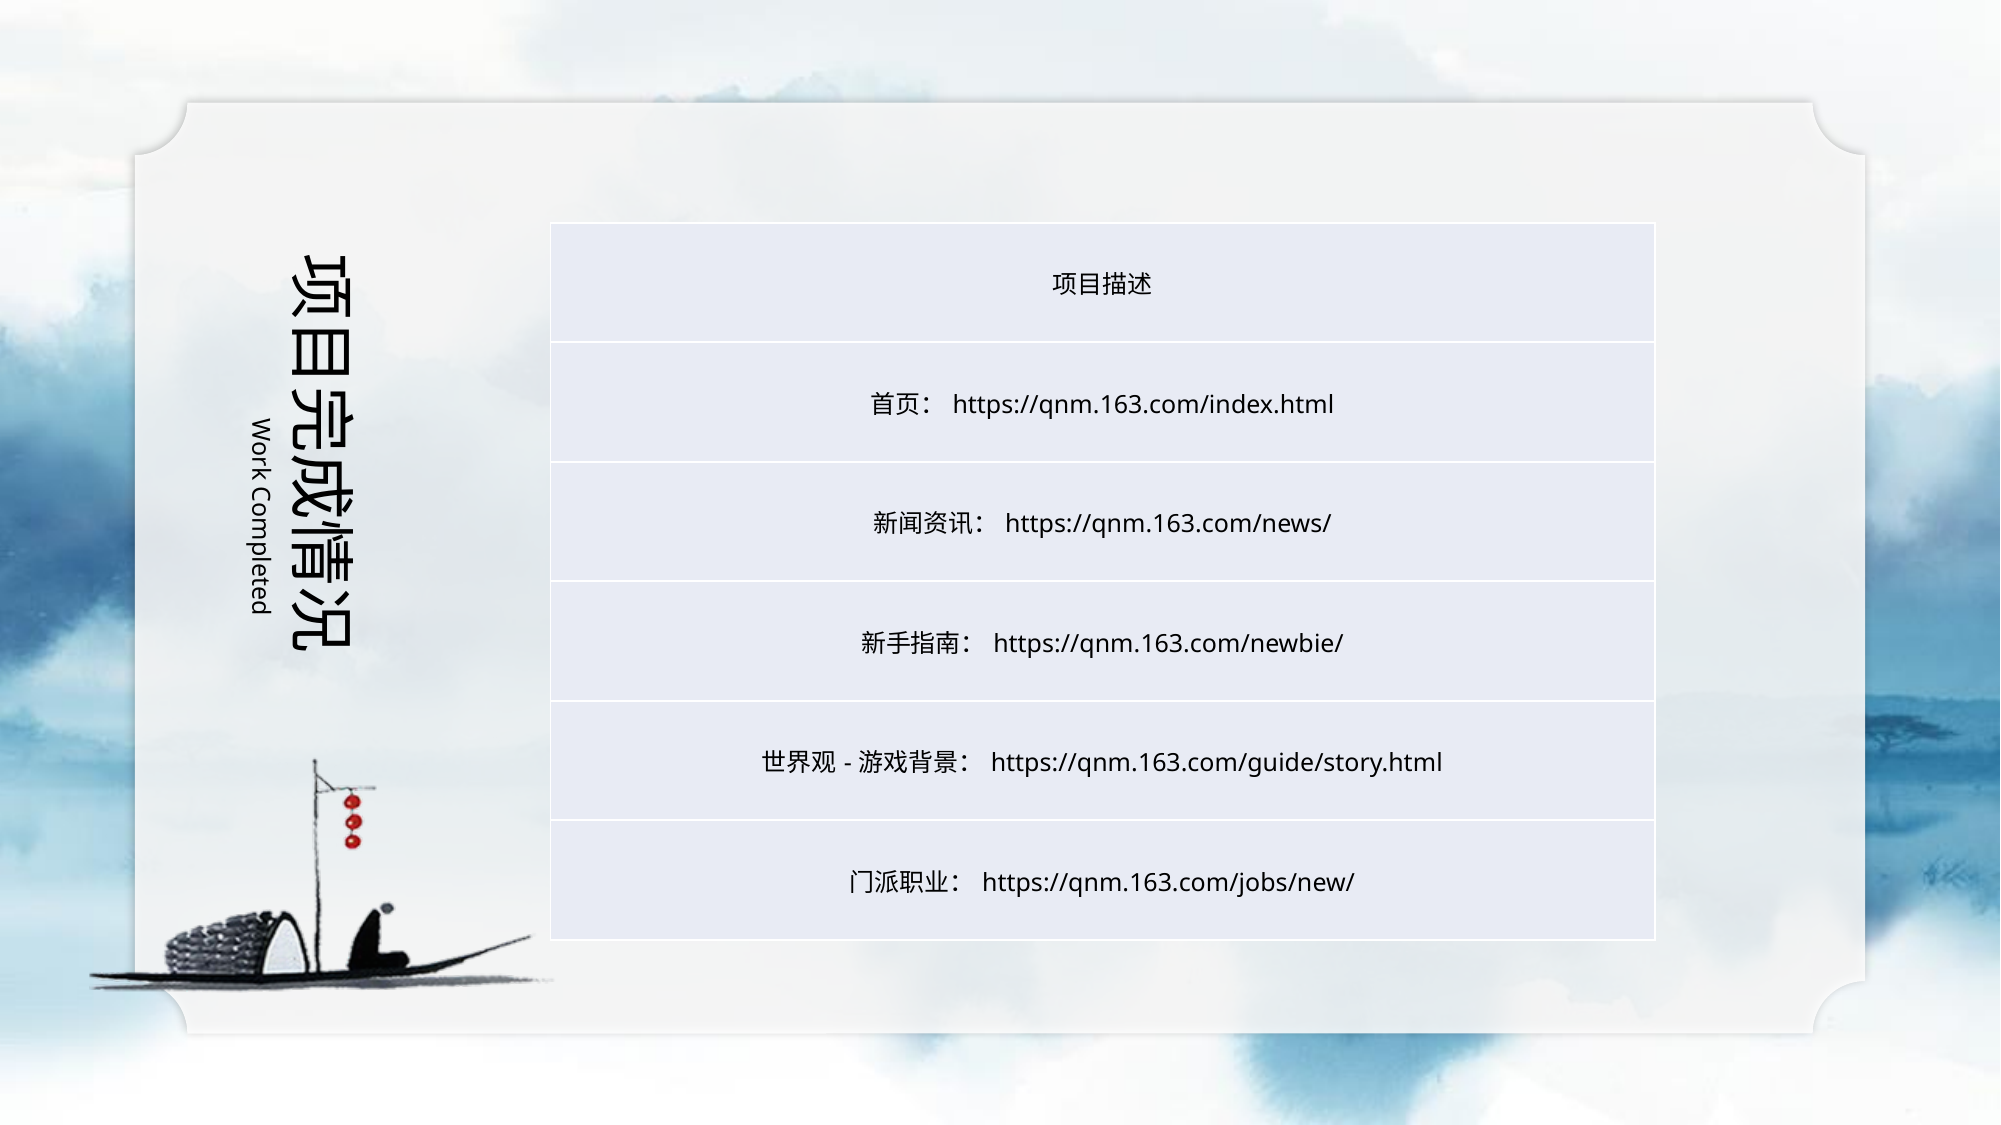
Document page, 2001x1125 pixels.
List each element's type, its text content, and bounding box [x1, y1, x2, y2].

table_cell 门派职业：https://qnm.163.com/jobs/new/ [551, 821, 1654, 939]
table_cell 新闻资讯：https://qnm.163.com/news/ [551, 463, 1654, 580]
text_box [224, 243, 372, 766]
table_cell 世界观-游戏背景：https://qnm.163.com/guide/story.html [551, 702, 1654, 819]
table_header 项目描述 [551, 224, 1654, 341]
table_cell 新手指南：https://qnm.163.com/newbie/ [551, 582, 1654, 700]
picture [0, 0, 2000, 1125]
table_cell 首页：https://qnm.163.com/index.html [551, 343, 1654, 461]
